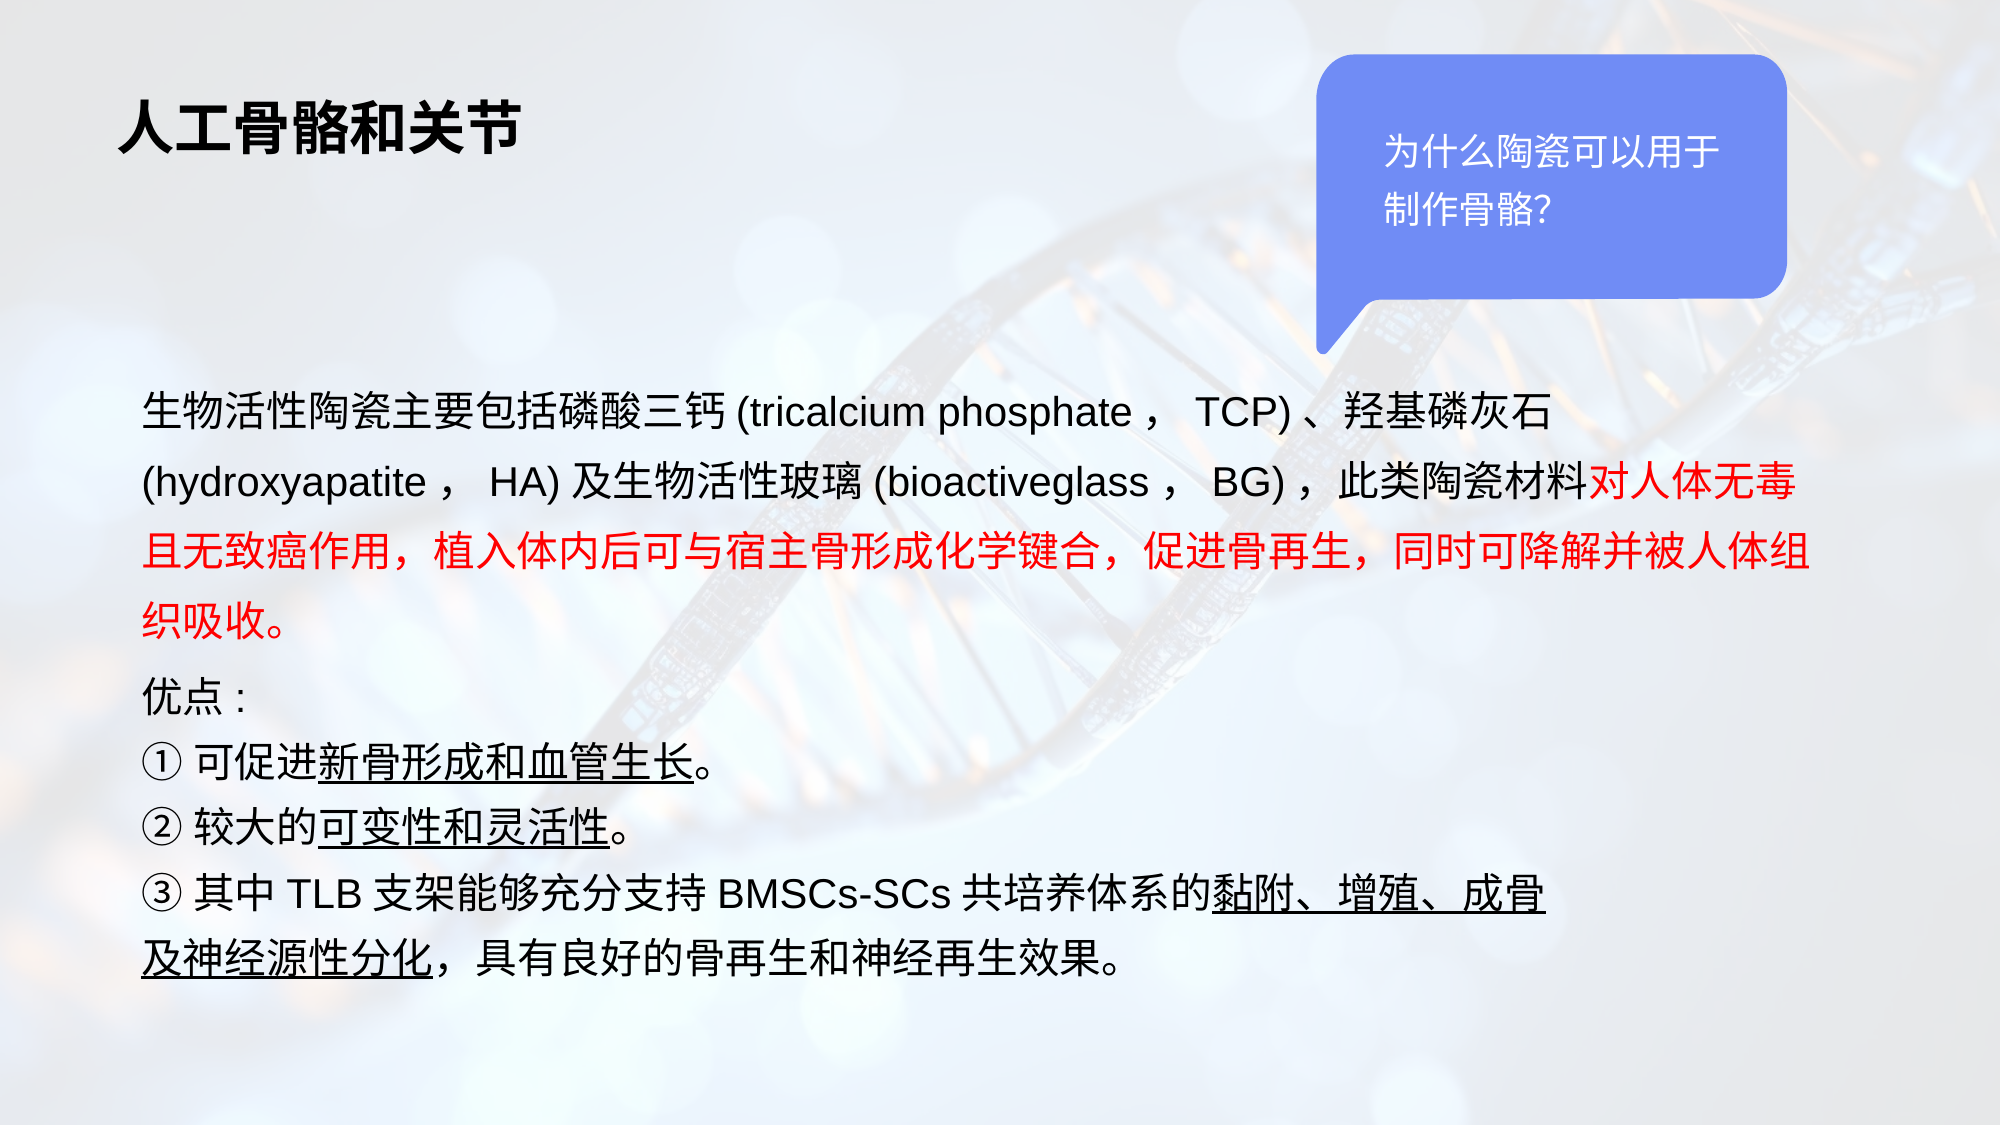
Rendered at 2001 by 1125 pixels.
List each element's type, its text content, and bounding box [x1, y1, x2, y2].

title 人工骨骼和关节 [101, 0, 1883, 169]
text_box [1316, 169, 1788, 355]
text_box 为什么陶瓷可以用于制作骨骼？ [1369, 106, 1754, 239]
text_box 生物活性陶瓷主要包括磷酸三钙(tricalcium phosphate，TCP)、羟基磷灰石(hydroxyapatite，HA)及生物活性玻璃(bioactiveglass，BG)，此类陶瓷材料对人体无毒且无致癌作用，植入体内后可与宿主骨形成化学键合，促进骨再生，同时可降解并被人体组织吸收。 [126, 357, 1832, 652]
text_box 优点: ①可促进新骨形成和血管生长。 ②较大的可变性和灵活性。 ③其中TLB支架能够充分支持BMSCs-SCs共培养体系的黏附、增殖、成骨及神经源性分化，具有良好的骨再生和神经再生效果。 [126, 648, 1588, 980]
